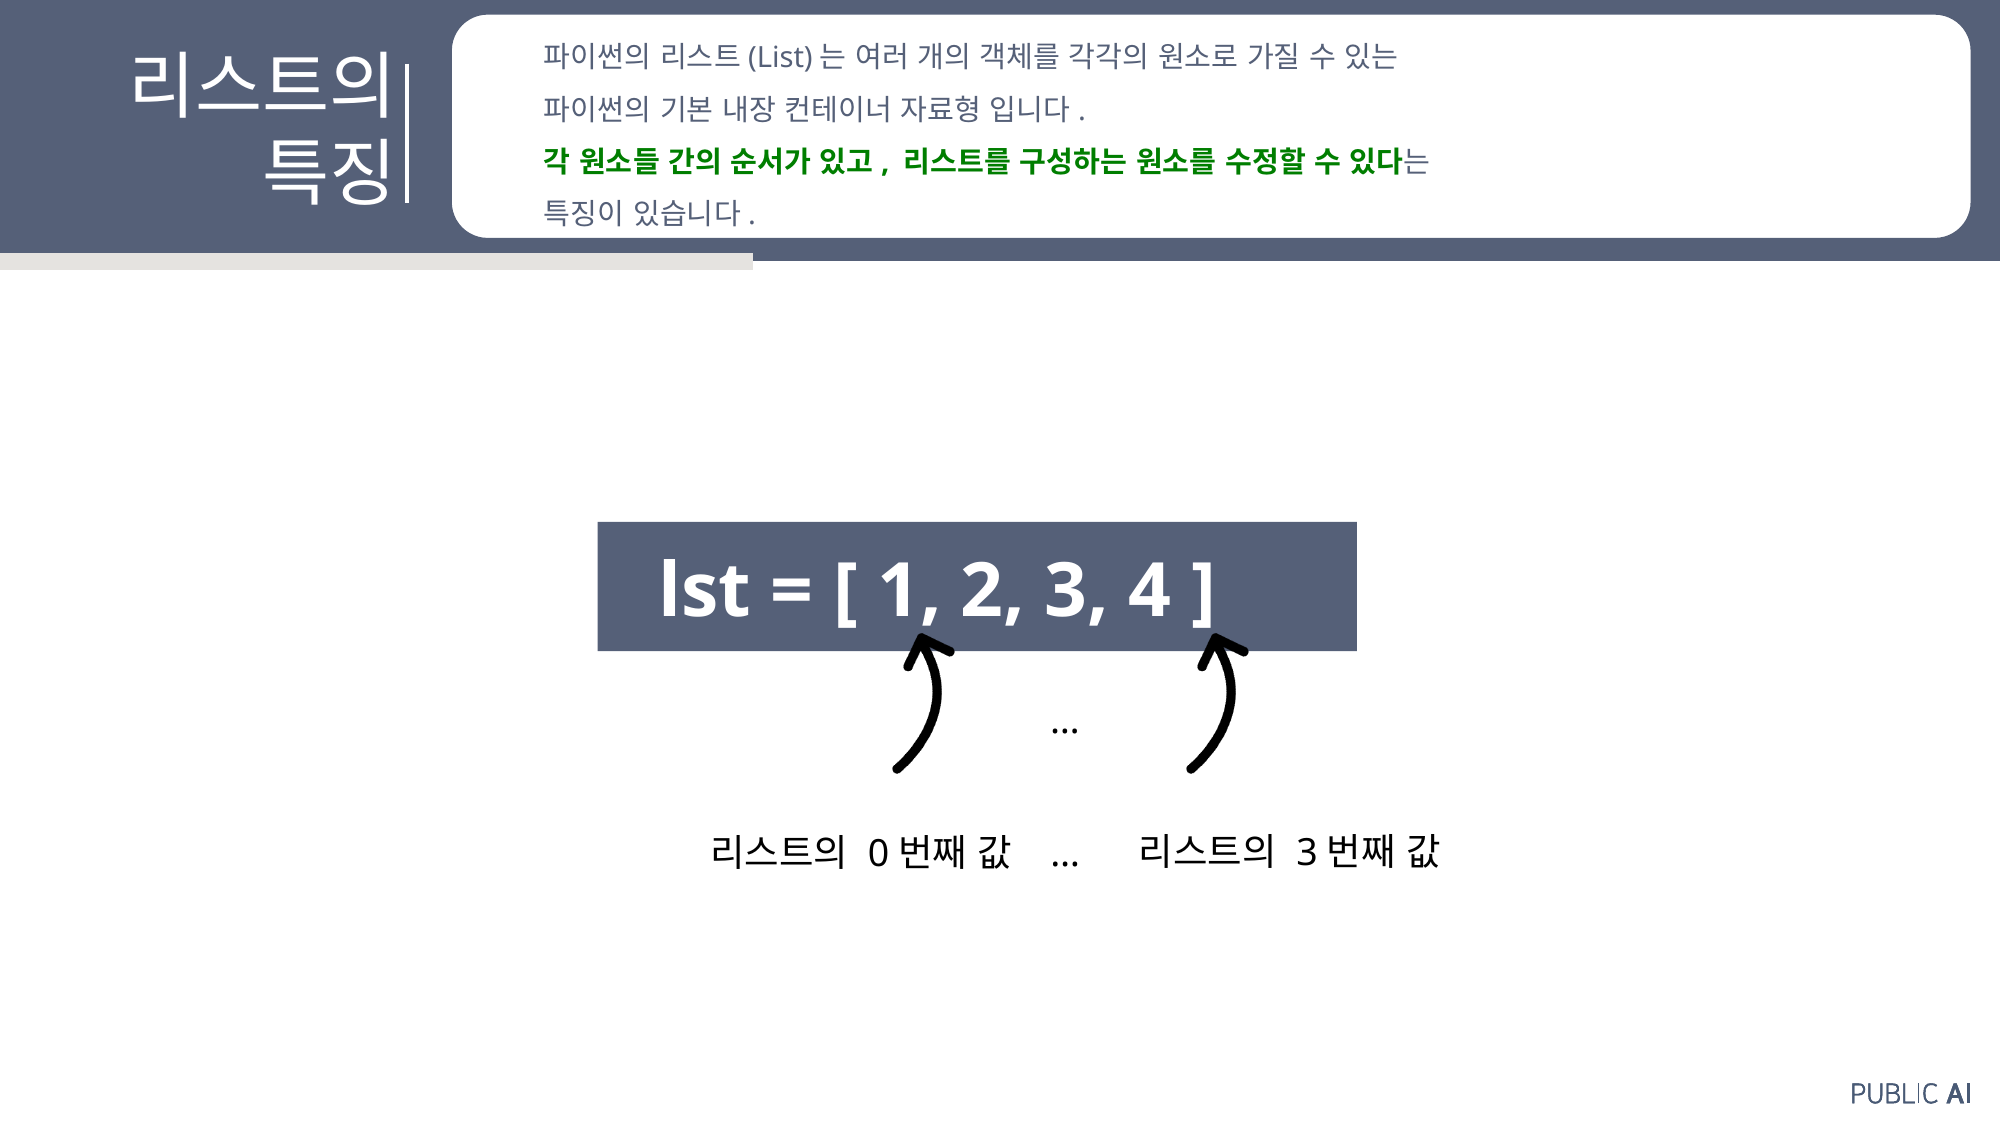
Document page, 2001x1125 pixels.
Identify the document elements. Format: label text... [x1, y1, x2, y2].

picture [1109, 606, 1308, 806]
text_box [597, 521, 1358, 652]
text_box 파이썬의 리스트(List)는 여러 개의 객체를 각각의 원소로 가질 수 있는 파이썬의 기본 내장 컨테이너 자료형 입니다. 각 원소들 간의 순서가 있고, 리스트를 구성하는 원소를 수정할 수 있다는 특징이 있습니다. [529, 13, 1538, 238]
text_box lst = [ 1, 2, 3, 4 ] [643, 534, 1308, 639]
picture [815, 606, 1014, 806]
text_box 리스트의 특징 [113, 31, 412, 222]
text_box … [1035, 821, 1096, 882]
text_box … [1035, 688, 1095, 749]
picture [1850, 1079, 1973, 1110]
text_box 리스트의 3번째 값 [1124, 820, 1456, 881]
text_box 리스트의 0번째 값 [695, 821, 1028, 882]
